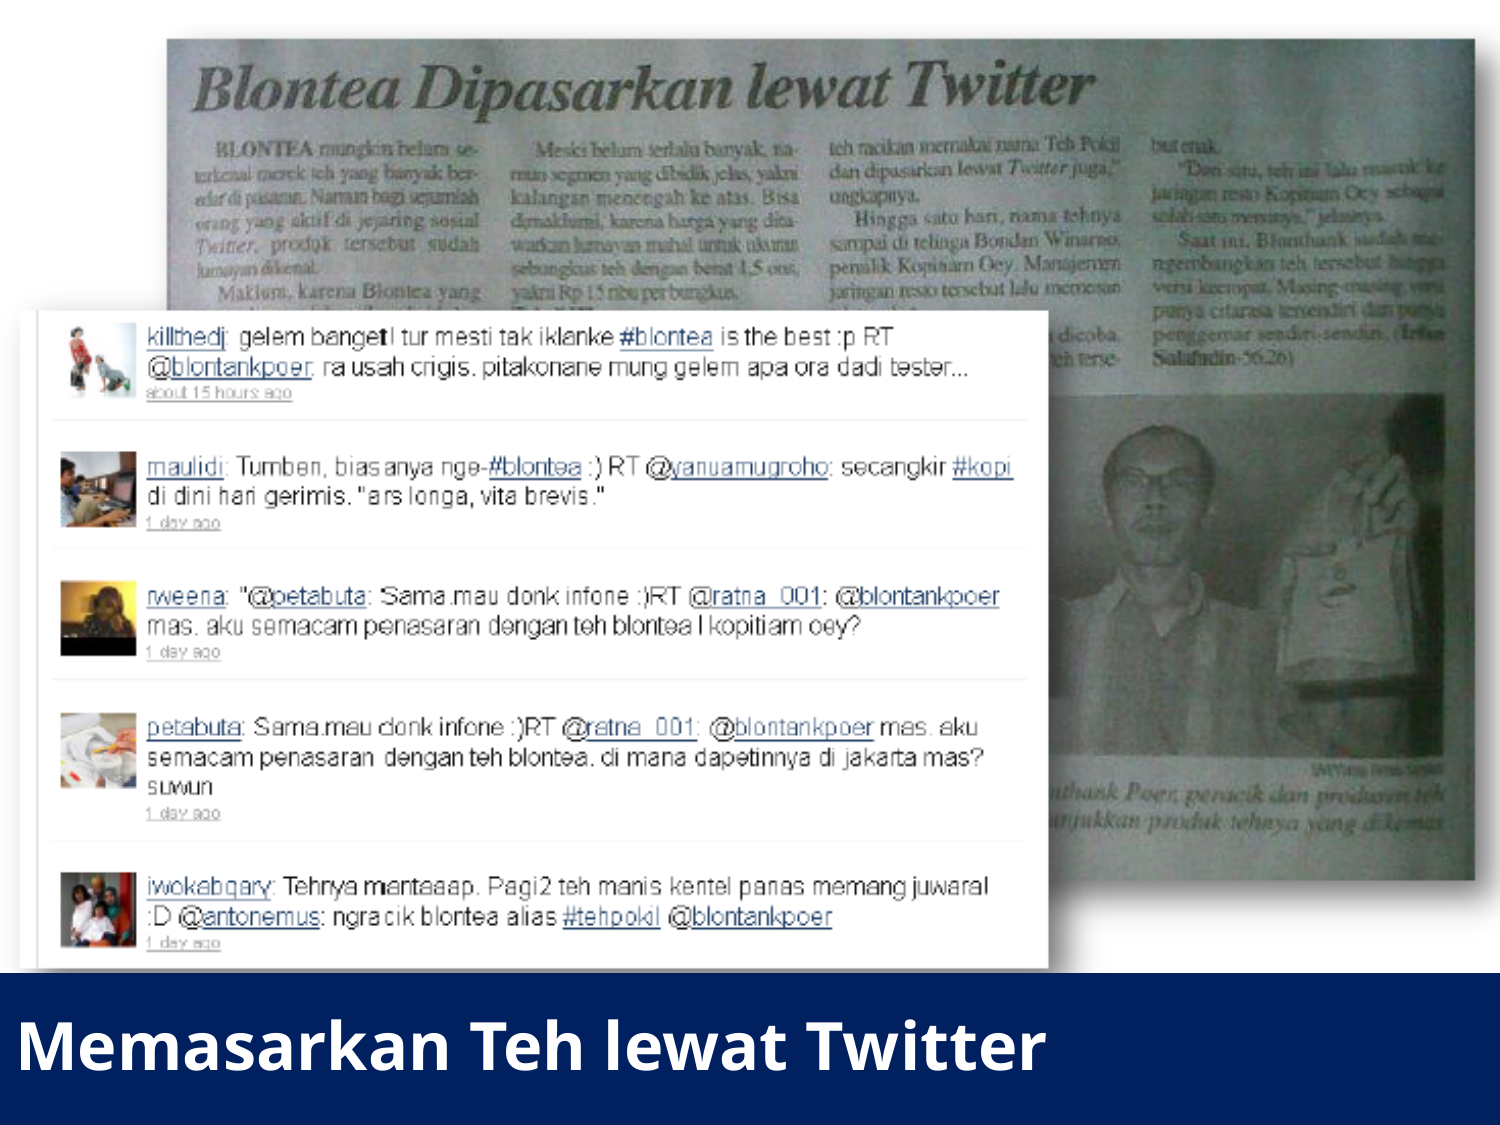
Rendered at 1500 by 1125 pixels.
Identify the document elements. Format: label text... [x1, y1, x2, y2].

title Memasarkan Teh lewat Twitter [0, 973, 1500, 1125]
picture [0, 23, 1500, 973]
